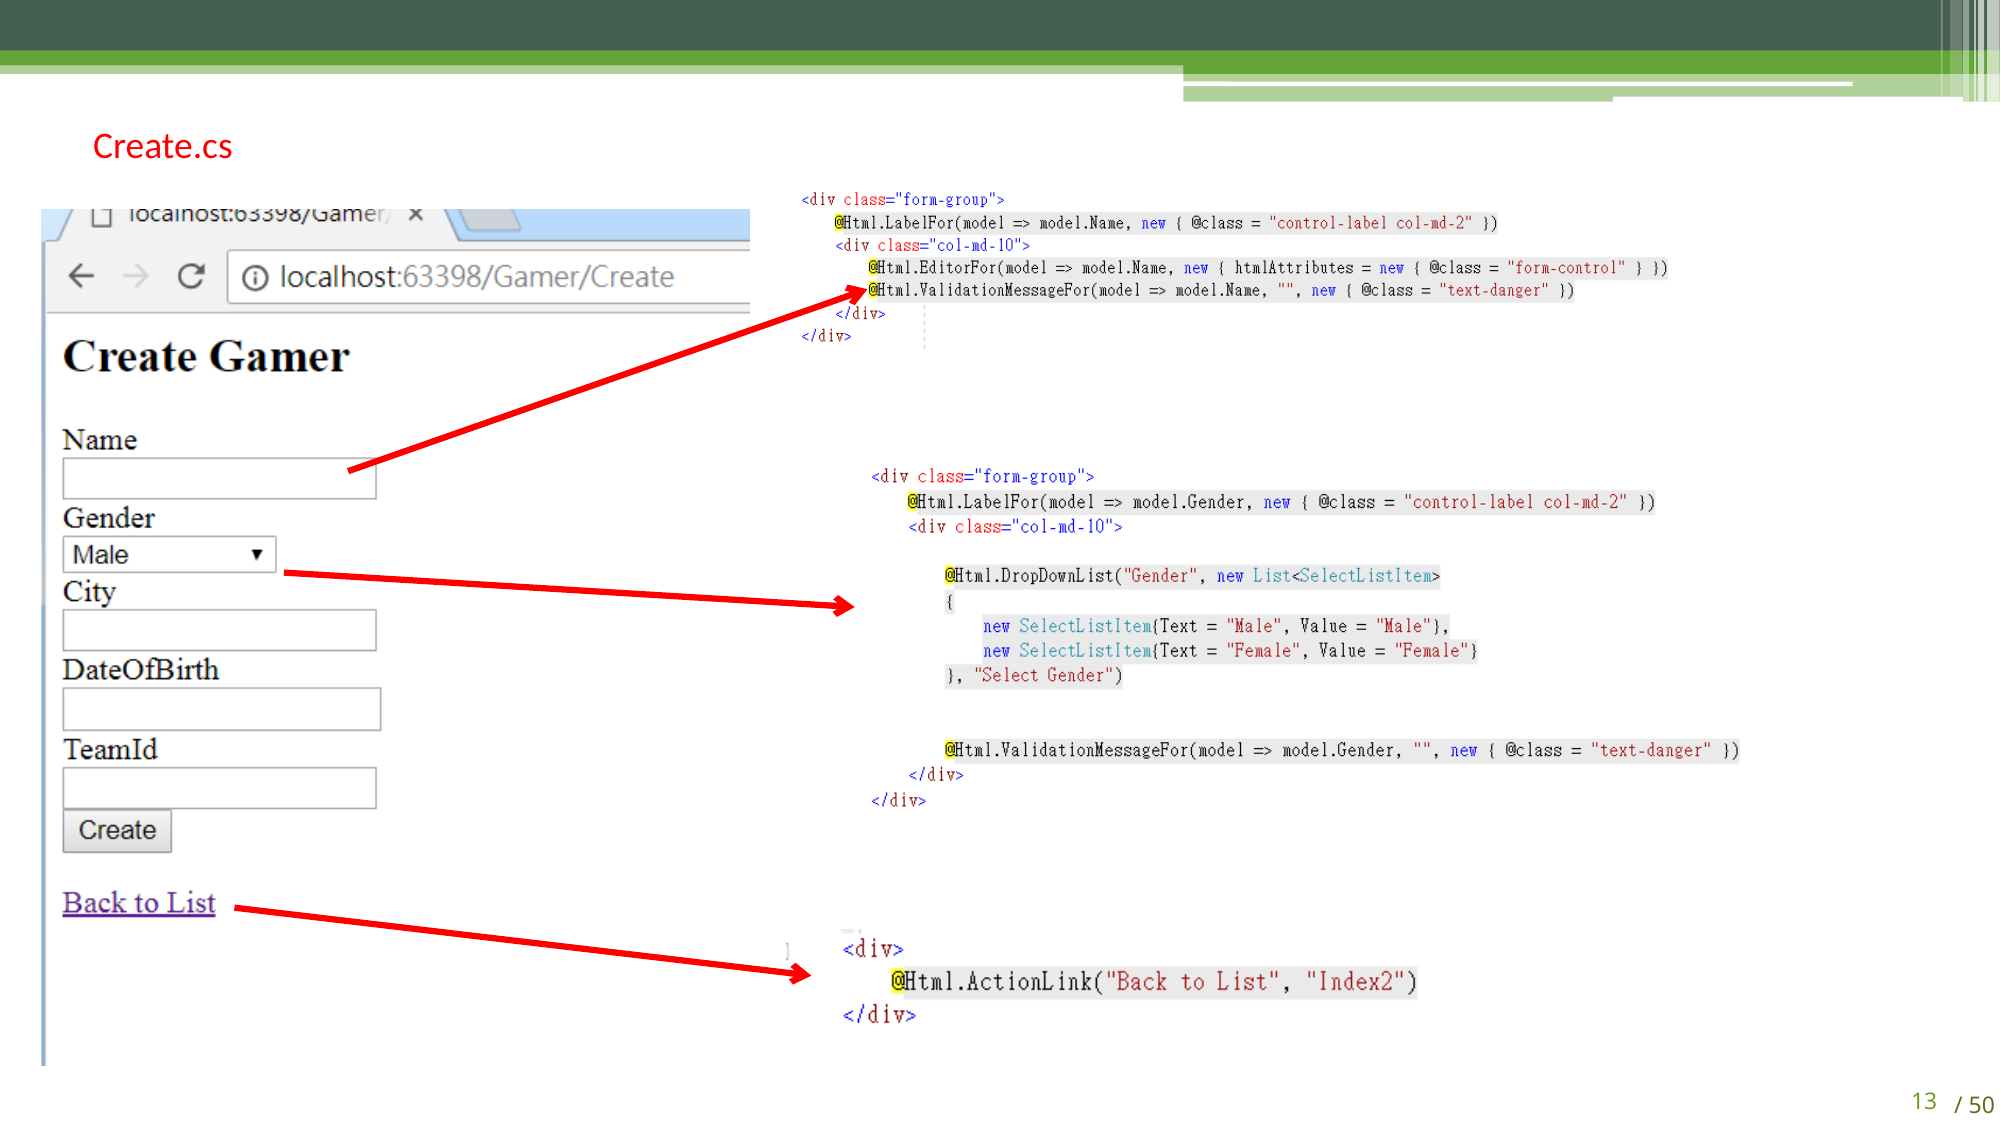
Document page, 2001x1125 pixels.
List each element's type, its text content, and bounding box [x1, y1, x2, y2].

picture [830, 452, 1872, 823]
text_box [348, 289, 868, 472]
text_box Create.cs [78, 113, 248, 173]
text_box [234, 907, 812, 976]
footer / 50 [1919, 1083, 2000, 1124]
slide_number 12 [1785, 1065, 1953, 1125]
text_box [283, 572, 855, 608]
picture [786, 929, 1531, 1031]
picture [41, 188, 1730, 1066]
